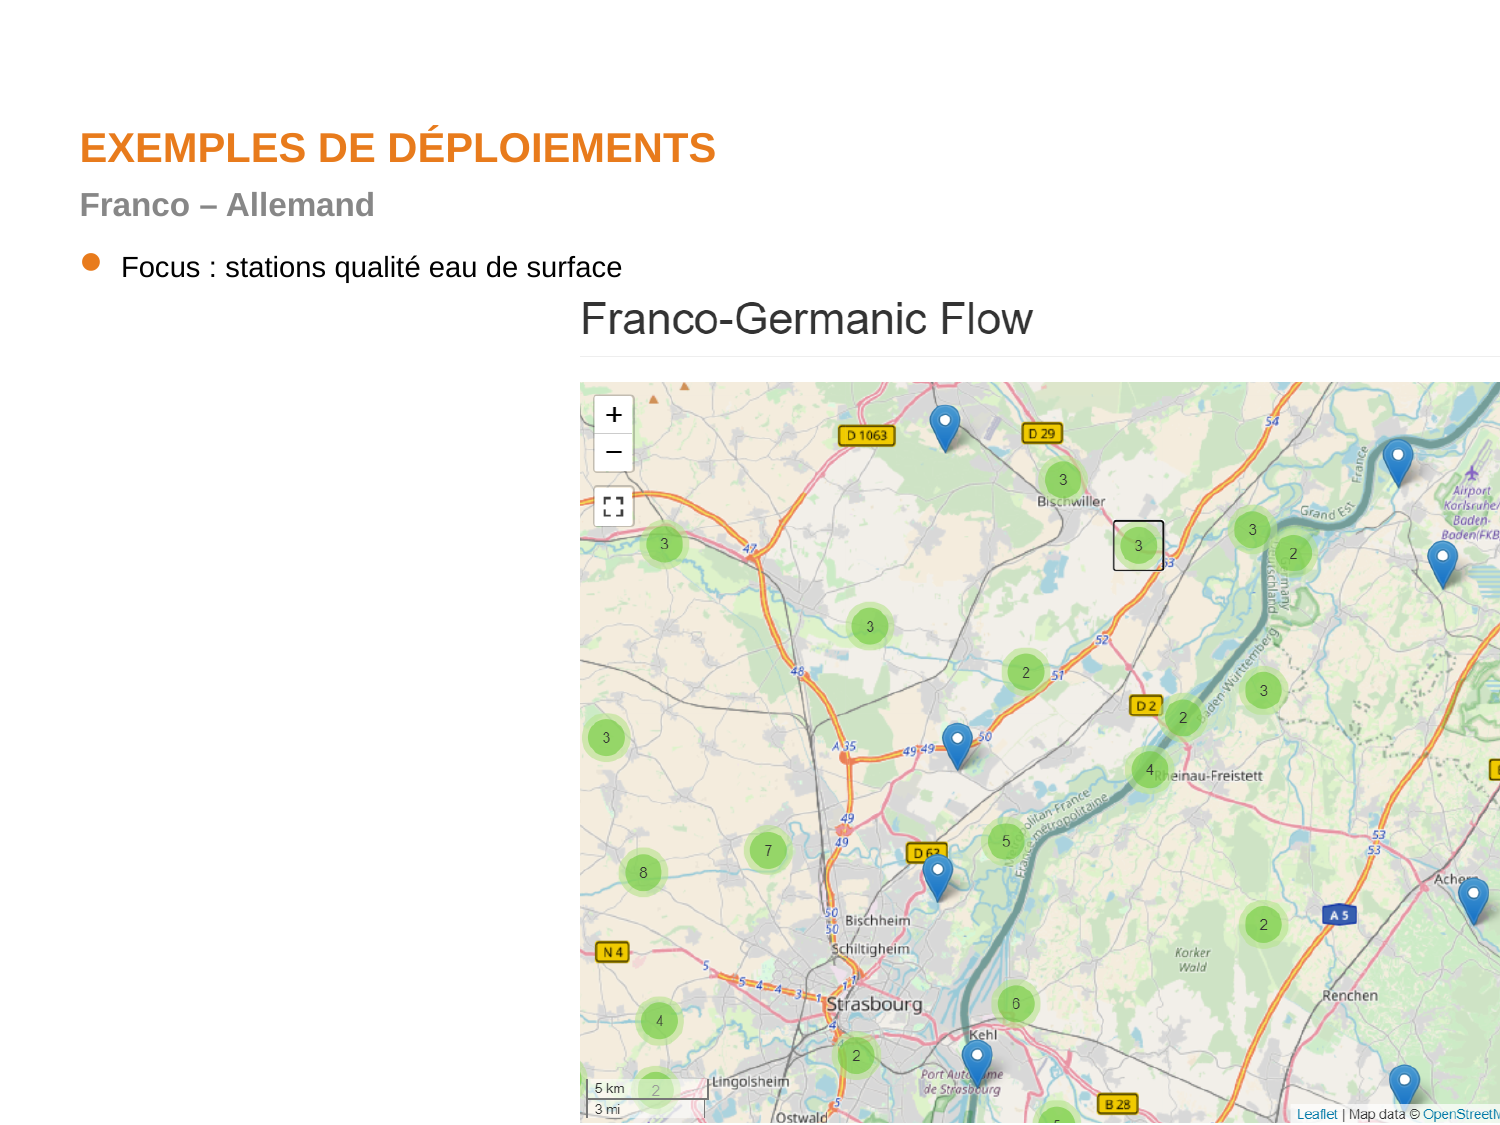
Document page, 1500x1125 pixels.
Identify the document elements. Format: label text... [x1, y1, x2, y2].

picture [572, 295, 1500, 1124]
text_box Exemples de déploiements Franco – Allemand Focus : stations qualité eau de surface [64, 113, 1424, 291]
